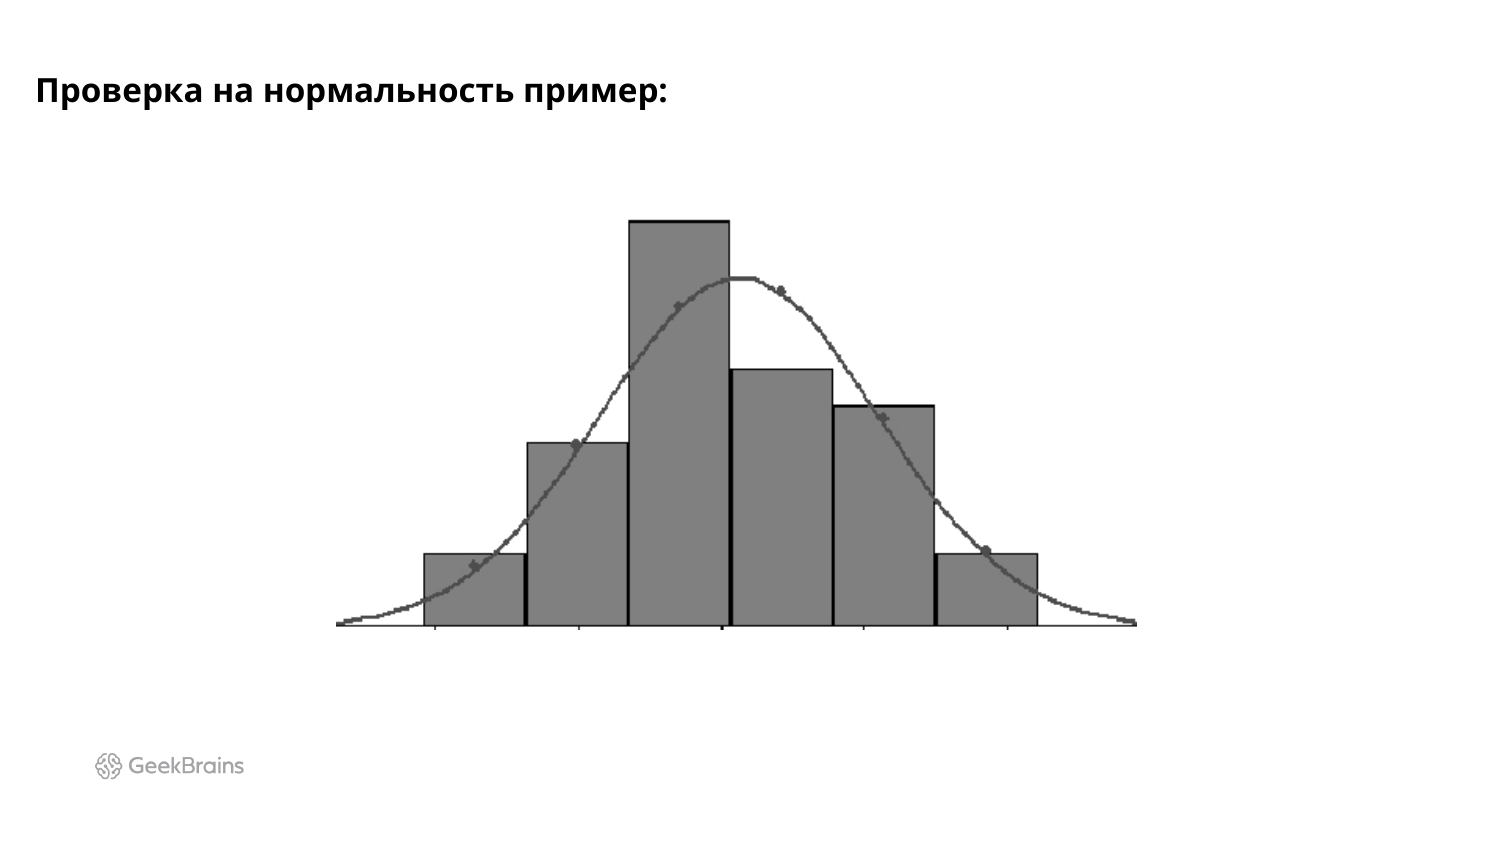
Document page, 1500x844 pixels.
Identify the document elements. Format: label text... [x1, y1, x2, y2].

text_box Проверка на нормальность пример: [29, 47, 1386, 124]
picture [336, 213, 1137, 630]
